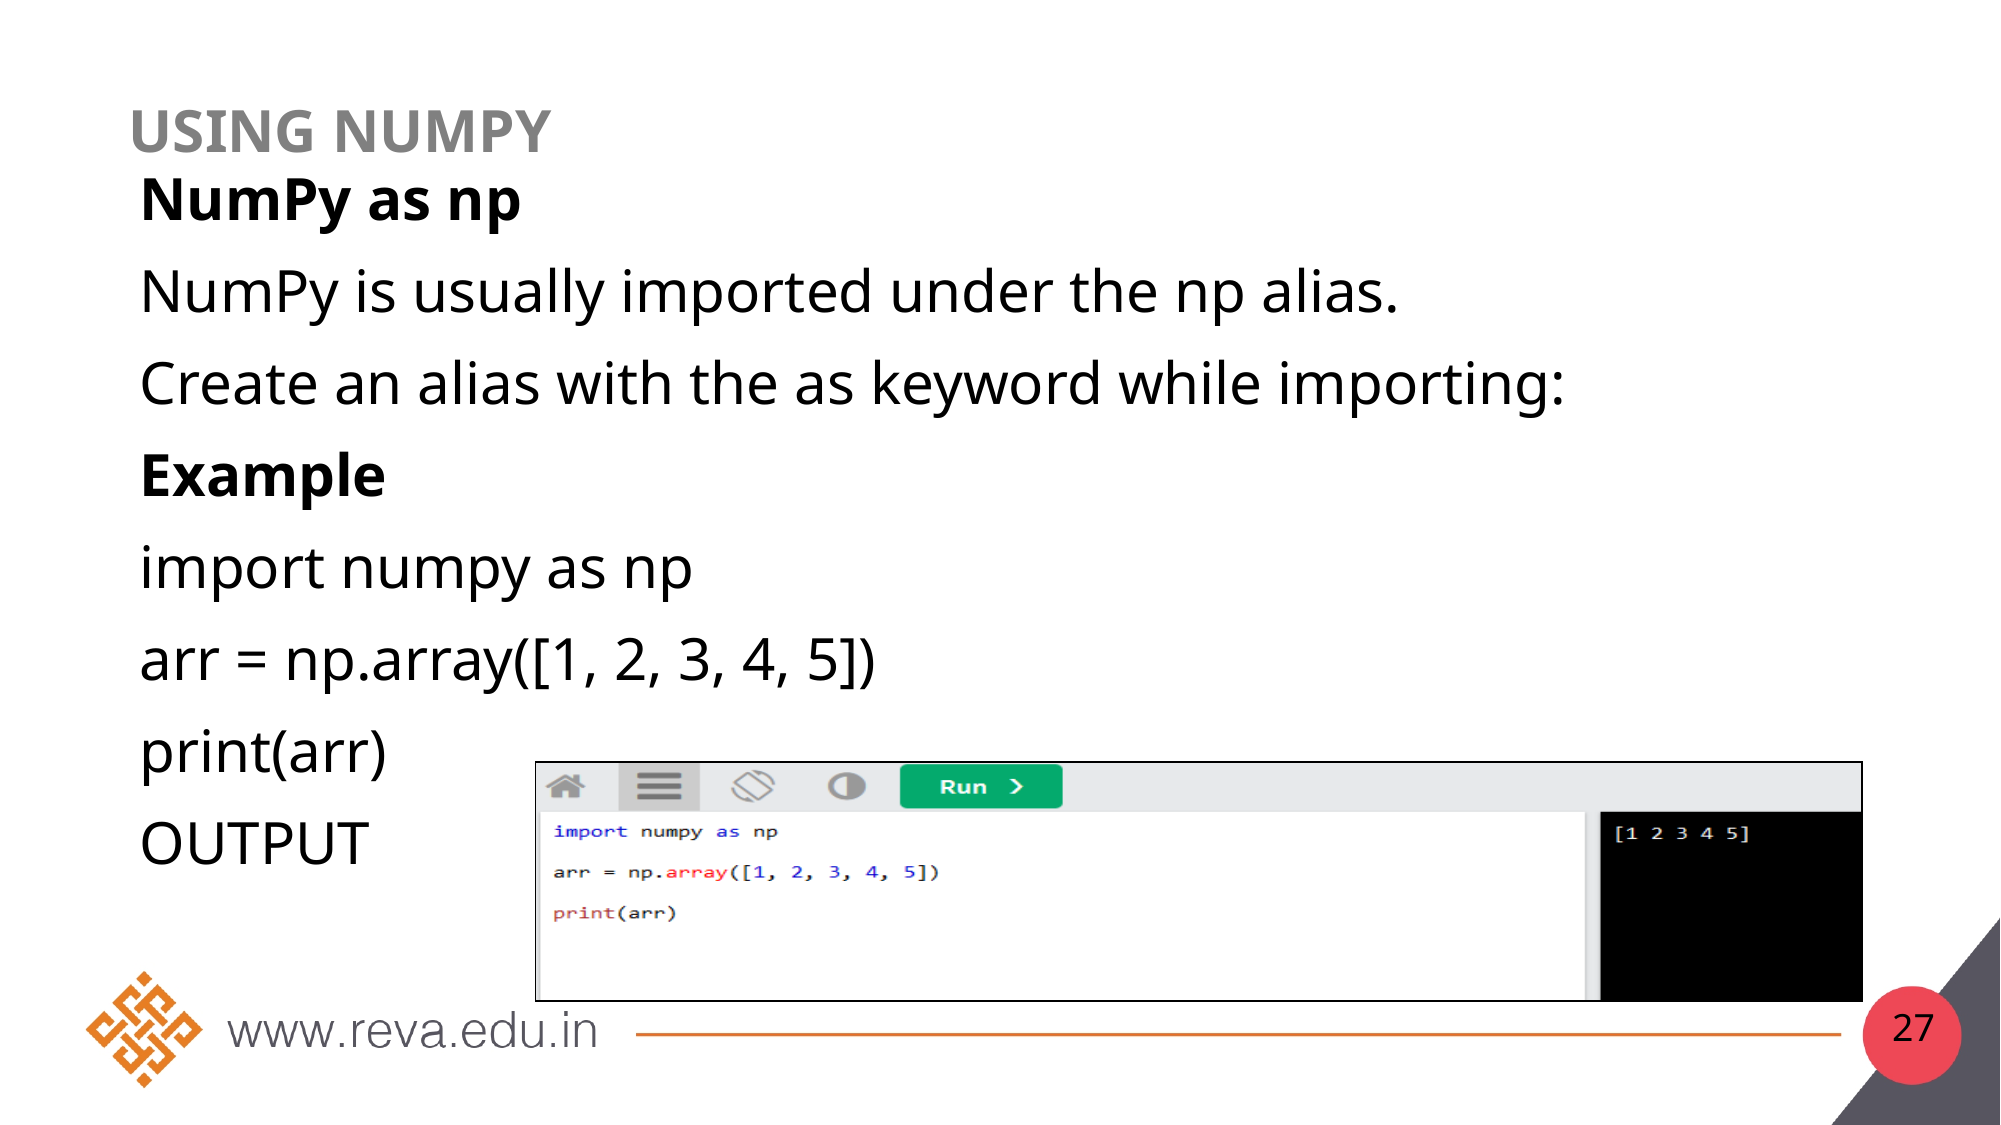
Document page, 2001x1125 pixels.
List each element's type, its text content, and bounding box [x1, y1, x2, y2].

picture [0, 0, 2000, 1125]
slide_number 27 [1864, 999, 1963, 1060]
title USING NUMPY [114, 64, 1134, 203]
list NumPy as np NumPy is usually imported under the np alias. Create an alias with the as keyword while importing: Example import numpy as np arr = np.array([1, 2, 3, 4, 5]) print(arr) OUTPUT [125, 162, 1897, 872]
